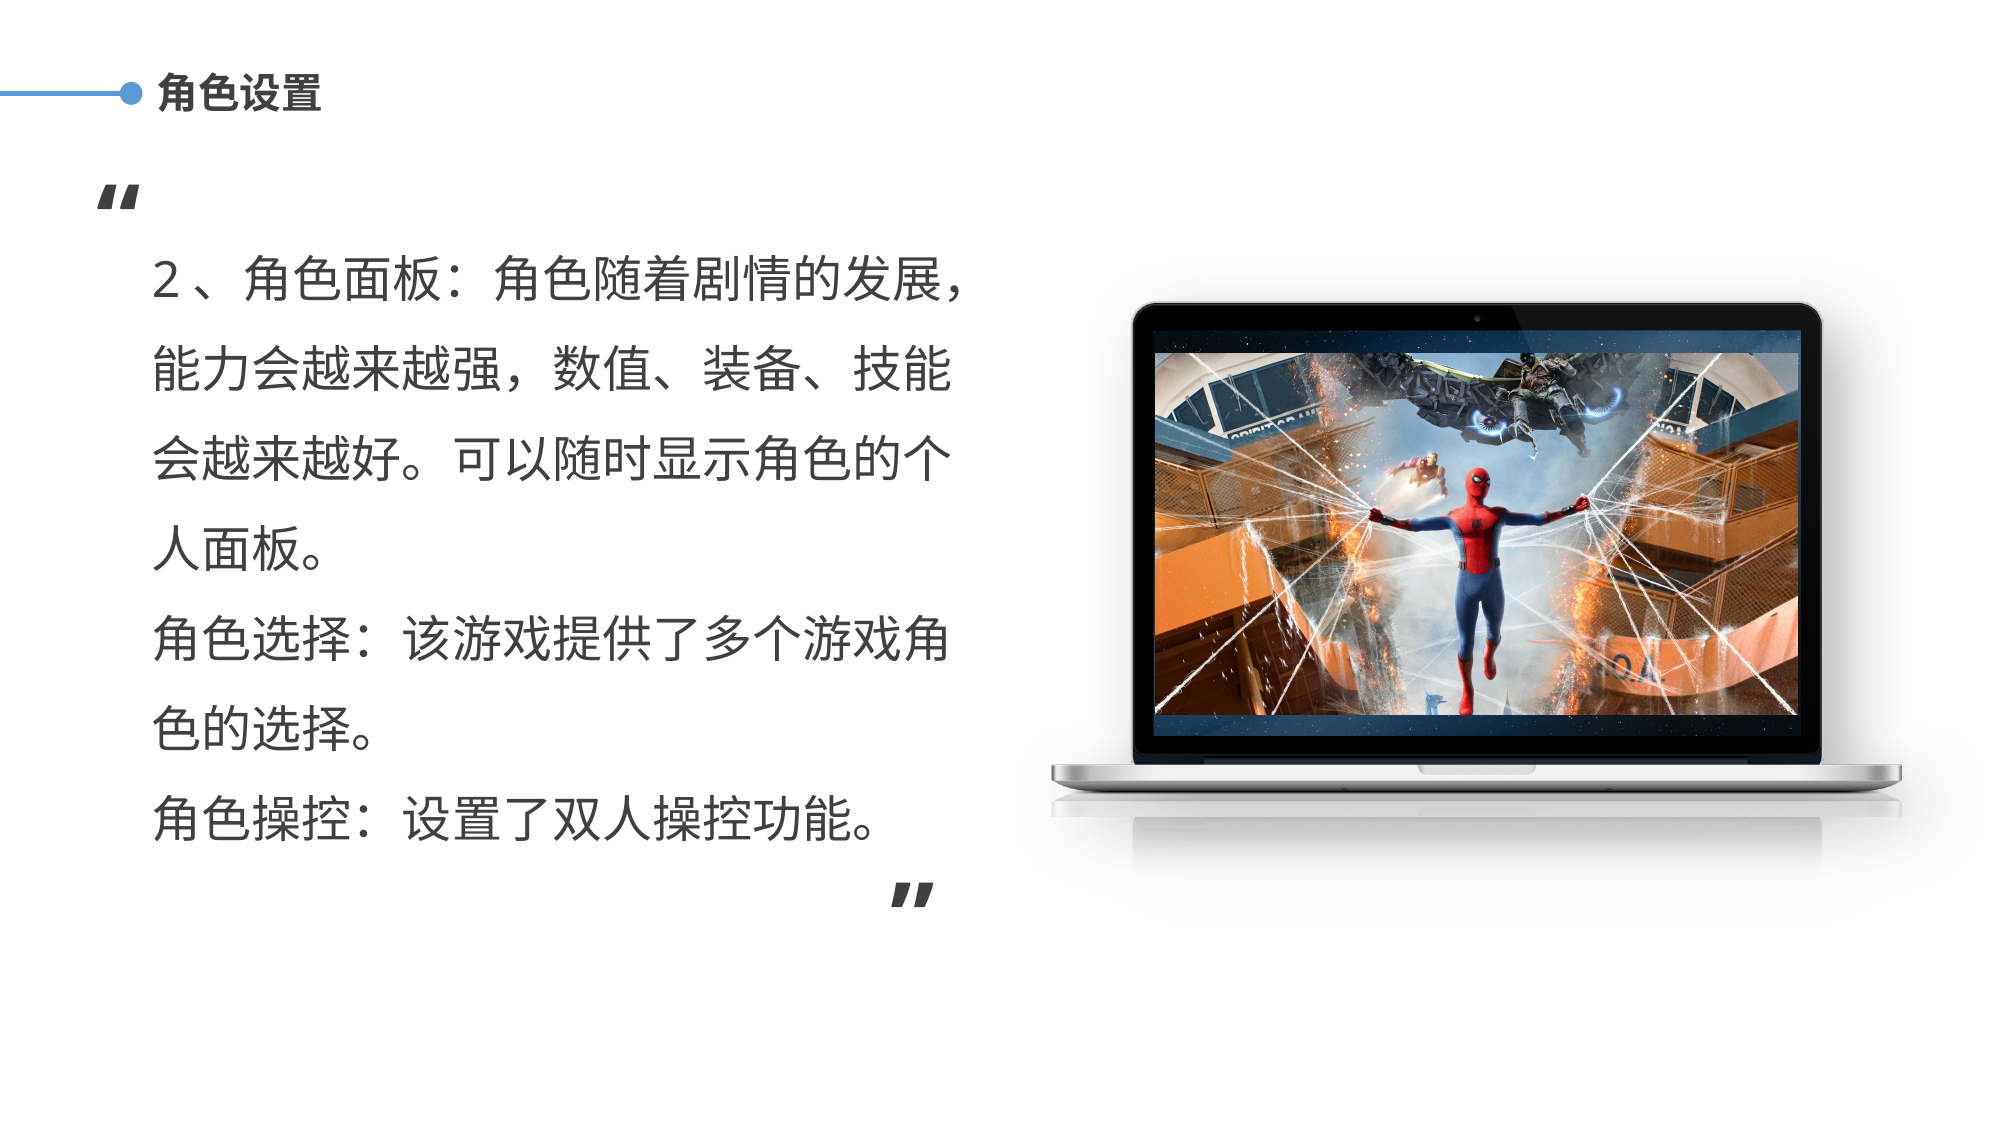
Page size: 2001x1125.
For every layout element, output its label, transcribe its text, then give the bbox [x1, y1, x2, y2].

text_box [0, 59, 339, 125]
text_box ” [875, 846, 1038, 982]
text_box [966, 248, 1987, 877]
text_box “ [82, 148, 245, 284]
text_box 2、角色面板：角色随着剧情的发展，能力会越来越强，数值、装备、技能会越来越好。可以随时显示角色的个人面板。 角色选择：该游戏提供了多个游戏角色的选择。 角色操控：设置了双人操控功能。 [137, 210, 1006, 931]
